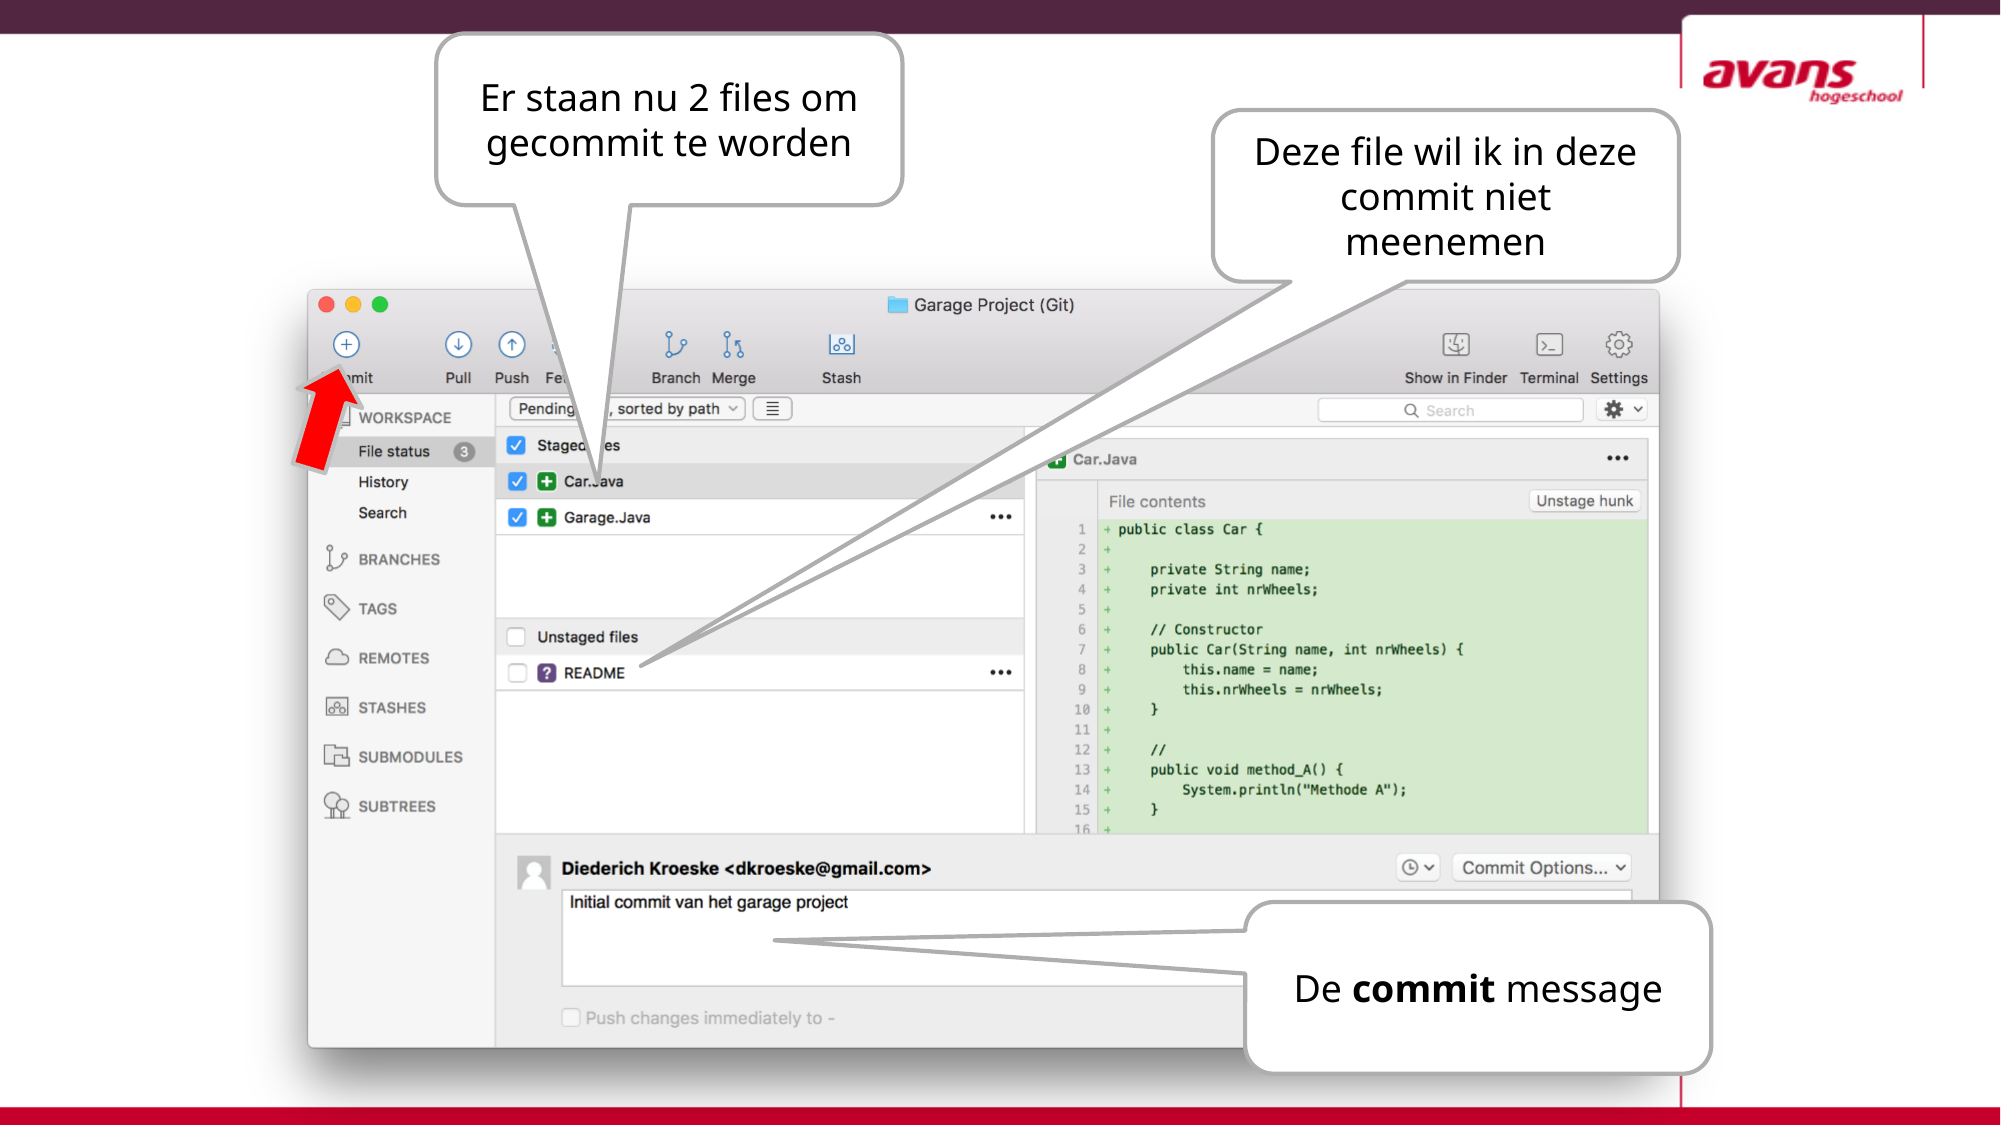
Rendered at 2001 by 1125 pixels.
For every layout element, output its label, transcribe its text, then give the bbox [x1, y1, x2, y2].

picture [0, 0, 2001, 1125]
text_box Er staan nu 2 files om gecommit te worden [434, 31, 905, 245]
text_box Deze file wil ik in deze commit niet meenemen [1210, 107, 1682, 245]
